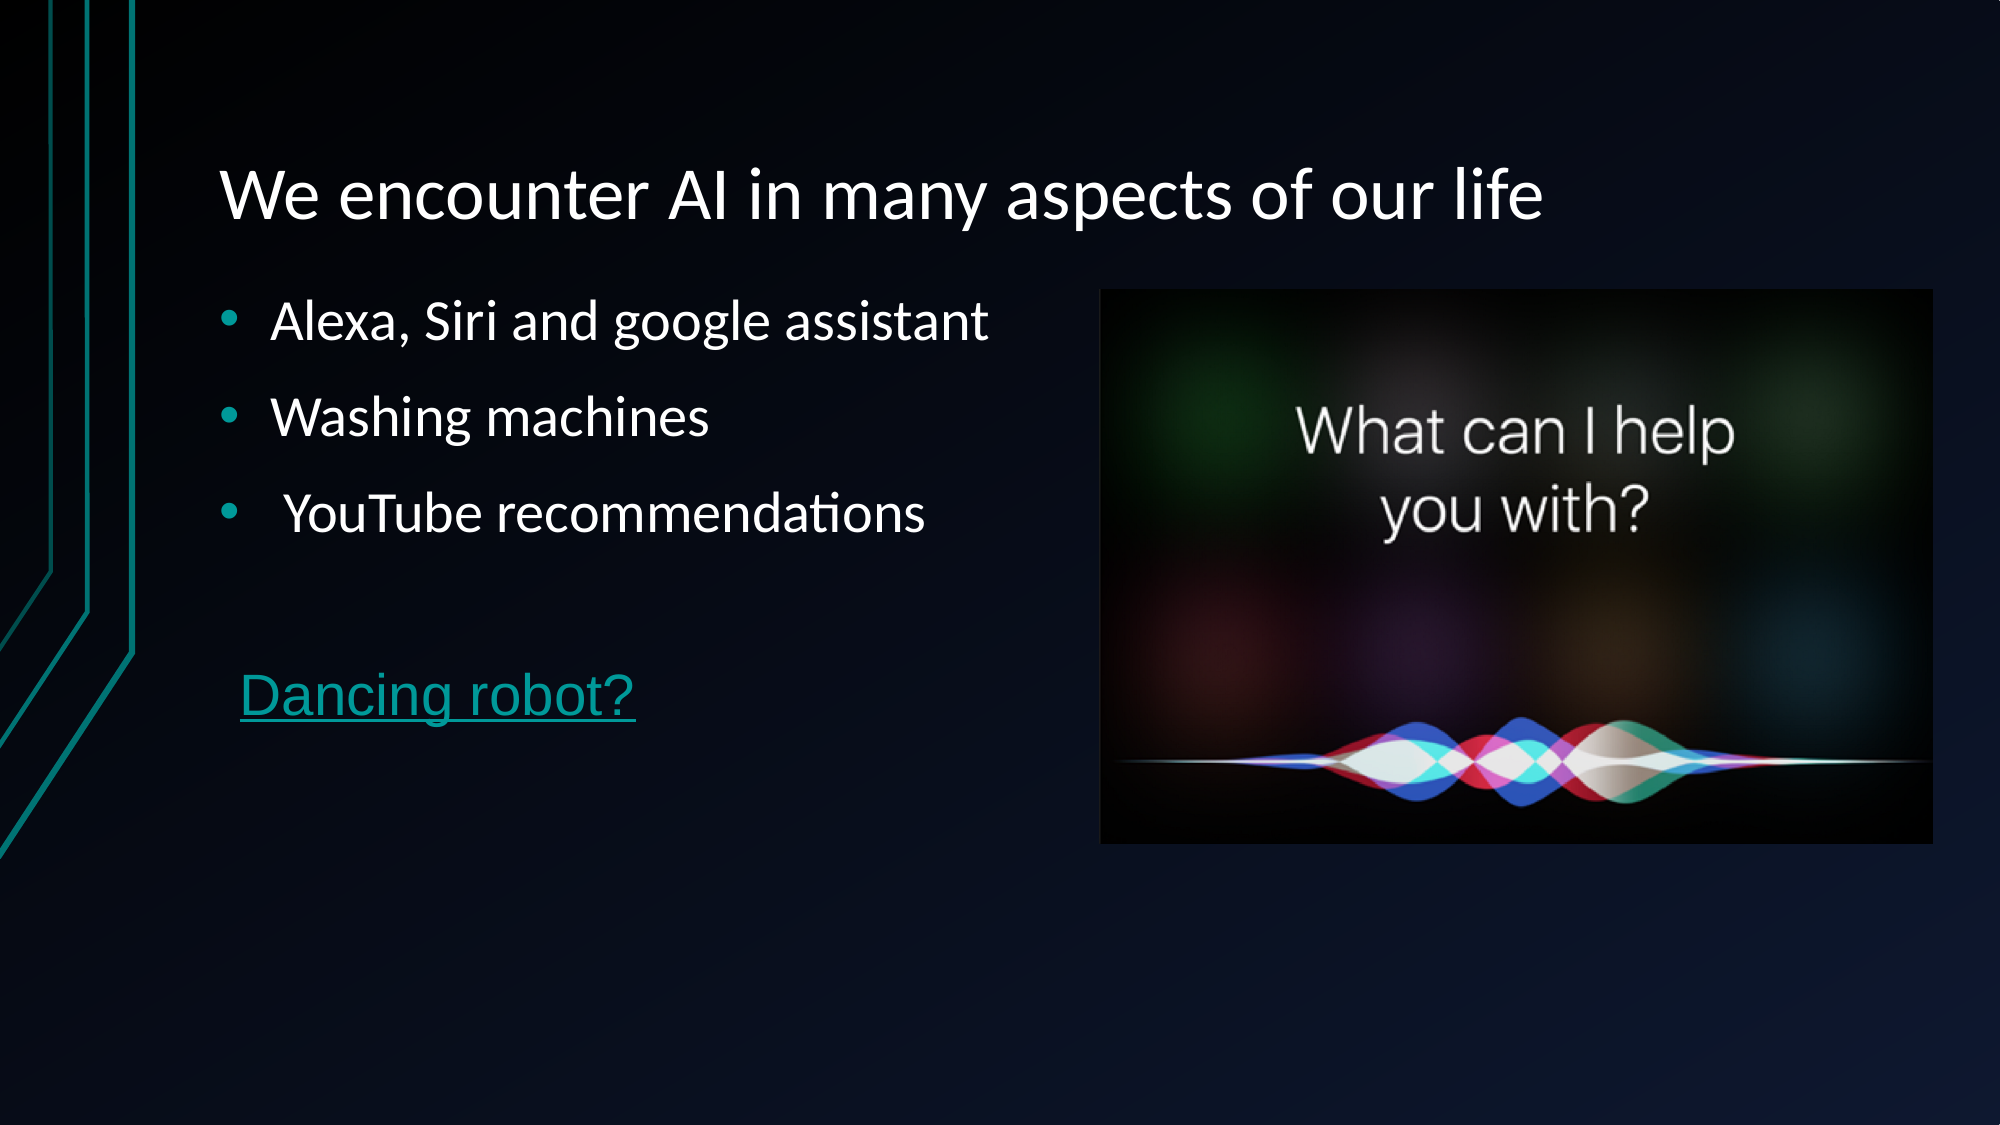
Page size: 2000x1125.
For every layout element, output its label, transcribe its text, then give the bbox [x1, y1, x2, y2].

picture [1099, 289, 1934, 845]
title We encounter AI in many aspects of our life [199, 45, 1900, 246]
text_box Dancing robot? [224, 650, 788, 735]
list Alexa, Siri and google assistant Washing machines YouTube recommendations [199, 279, 1033, 1013]
